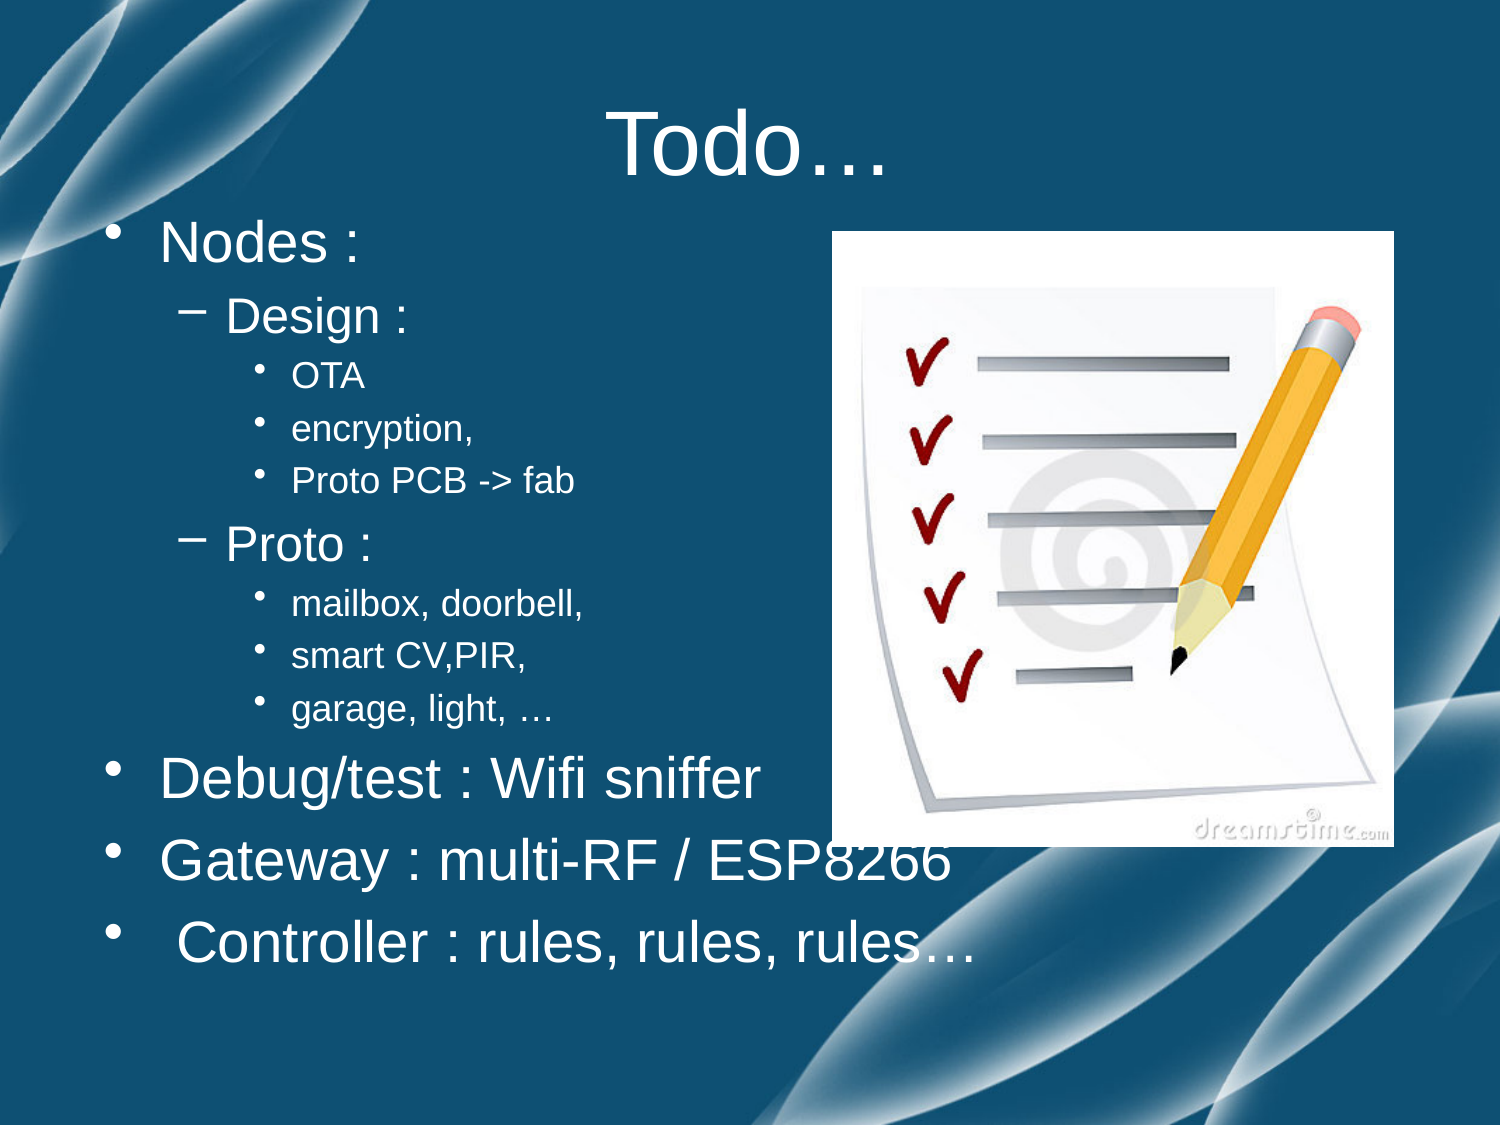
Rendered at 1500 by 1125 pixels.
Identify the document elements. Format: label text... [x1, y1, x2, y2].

picture [0, 0, 1500, 1125]
list Nodes : Design : OTA encryption, Proto PCB -> fab Proto : mailbox, doorbell, smart CV,PIR, garage, light, … Debug/test : Wifi sniffer Gateway : multi-RF / ESP8266 Controller : rules, rules, rules… [88, 196, 1439, 939]
title Todo… [74, 44, 1426, 233]
